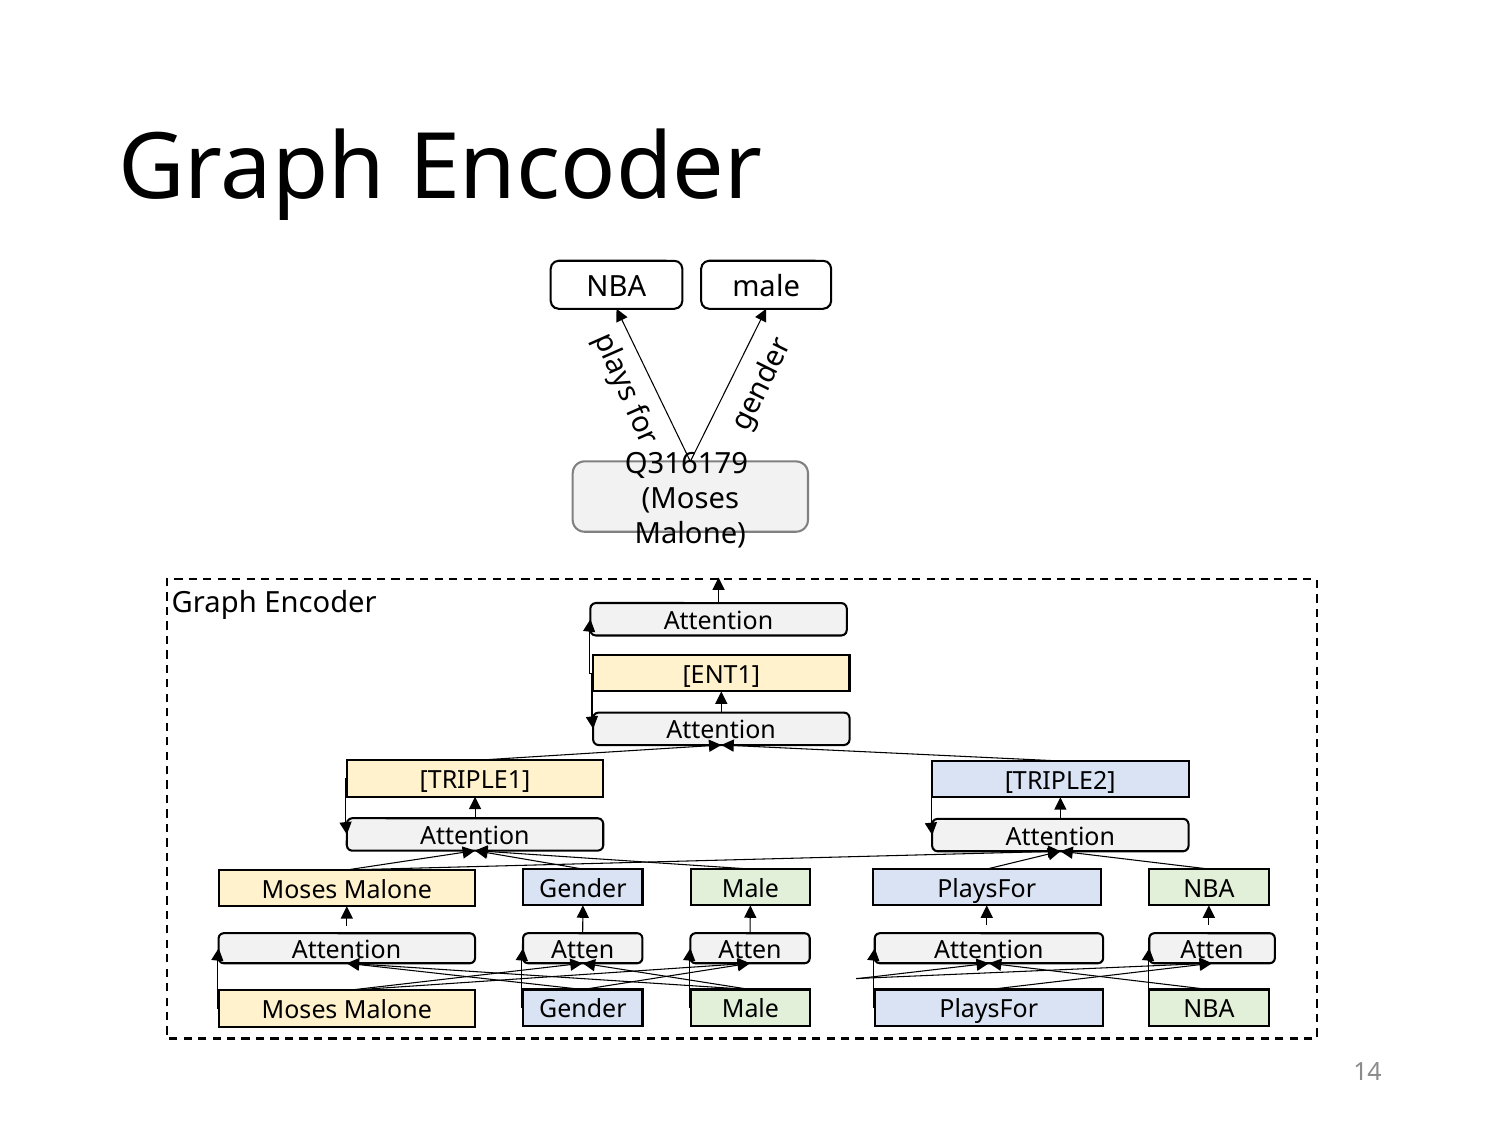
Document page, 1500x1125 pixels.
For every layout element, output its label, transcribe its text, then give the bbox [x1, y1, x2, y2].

title Graph Encoder [103, 59, 1397, 278]
text_box Atten [521, 932, 644, 963]
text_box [475, 744, 721, 761]
text_box NBA [1148, 988, 1270, 1027]
text_box Male [690, 988, 811, 1027]
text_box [346, 963, 751, 991]
text_box PlaysFor [874, 988, 1104, 1027]
text_box Attention [345, 817, 605, 850]
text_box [1150, 963, 1213, 979]
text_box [986, 851, 1060, 870]
text_box [TRIPLE2] [931, 760, 1190, 798]
text_box Attention [589, 601, 848, 637]
slide_number 14 [1059, 1042, 1397, 1103]
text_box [616, 308, 690, 462]
text_box Gender [522, 991, 644, 1027]
text_box PlaysFor [872, 870, 1102, 906]
text_box NBA [549, 259, 684, 310]
text_box [TRIPLE1] [346, 759, 604, 798]
text_box gender [767, 315, 810, 423]
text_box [856, 963, 1149, 979]
text_box Graph Encoder [156, 575, 392, 626]
text_box Attention [217, 932, 477, 965]
text_box Moses Malone [218, 869, 476, 907]
text_box male [700, 259, 833, 310]
text_box [ENT1] [594, 654, 851, 692]
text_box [346, 851, 986, 870]
text_box Atten [689, 932, 811, 965]
text_box Q316179 (Moses Malone) [571, 460, 810, 533]
text_box plays for [576, 312, 616, 422]
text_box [690, 308, 767, 462]
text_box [590, 619, 594, 674]
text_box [988, 979, 1149, 990]
text_box [166, 578, 1318, 1040]
text_box Attention [873, 932, 1105, 963]
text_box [1209, 979, 1213, 990]
text_box Atten [1148, 932, 1276, 965]
text_box NBA [1148, 868, 1270, 906]
text_box Attention [931, 817, 1190, 851]
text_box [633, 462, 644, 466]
text_box Male [690, 870, 811, 906]
text_box Moses Malone [218, 989, 476, 1028]
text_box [1150, 979, 1209, 990]
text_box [1060, 851, 1209, 870]
text_box Gender [522, 870, 644, 906]
text_box Attention [592, 711, 851, 744]
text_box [721, 744, 1061, 761]
